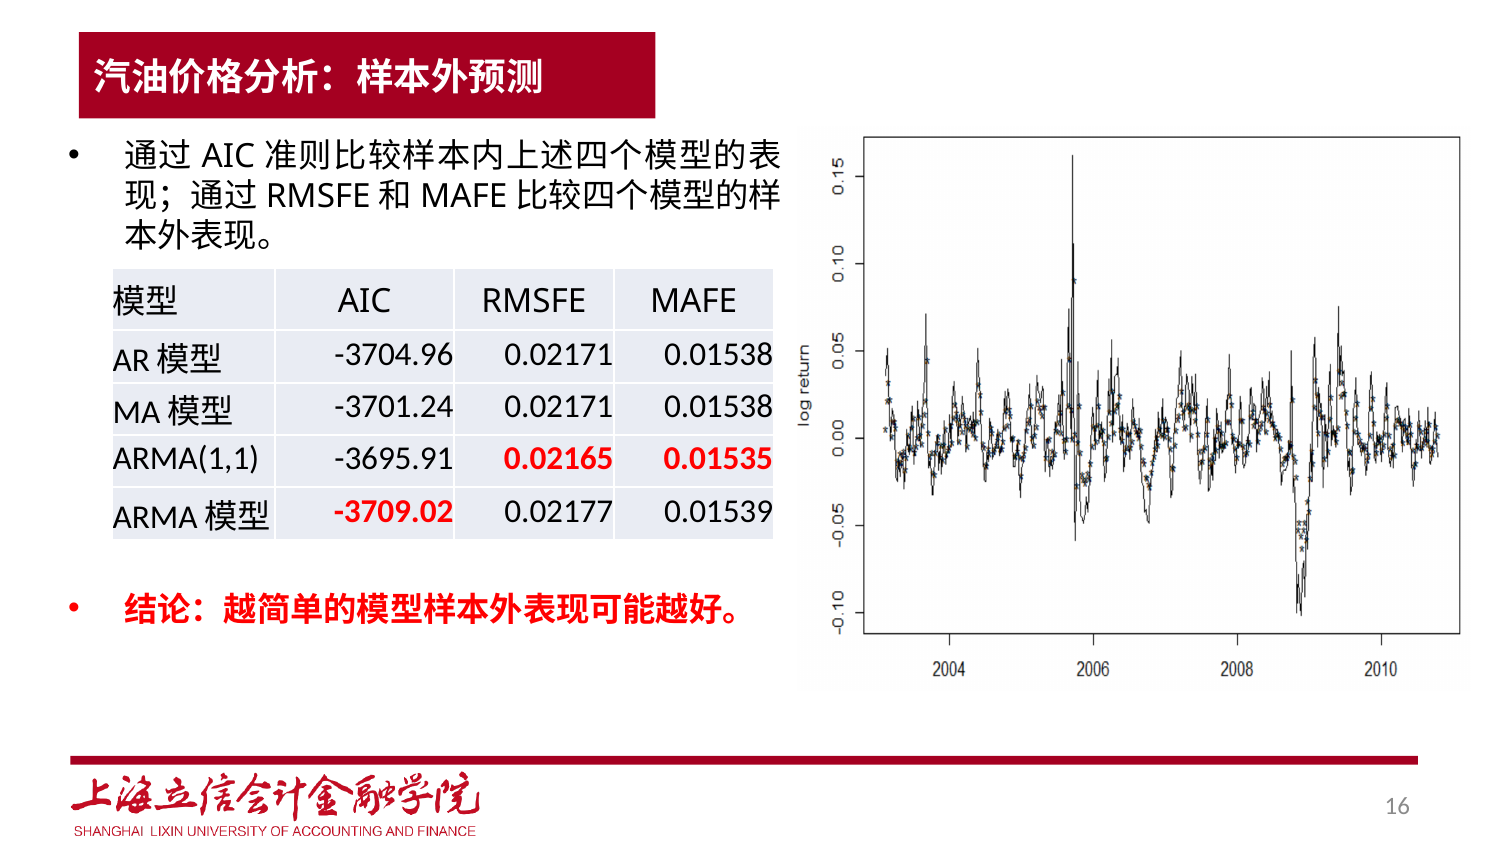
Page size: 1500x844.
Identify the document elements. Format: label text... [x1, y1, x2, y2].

table_cell -3704.96 [276, 331, 453, 382]
table_cell -3695.91 [276, 436, 453, 486]
table_cell 0.01535 [615, 436, 773, 486]
picture [64, 765, 487, 844]
table_header 模型 [113, 269, 274, 329]
text_box 汽油价格分析：样本外预测 [77, 30, 657, 120]
list 通过AIC准则比较样本内上述四个模型的表现；通过RMSFE和MAFE比较四个模型的样本外表现。 结论：越简单的模型样本外表现可能越好。 [53, 126, 798, 741]
table_cell MA模型 [113, 384, 274, 434]
table_cell 0.01538 [615, 331, 773, 382]
slide_number 16 [1074, 782, 1425, 827]
table_cell -3701.24 [276, 384, 453, 434]
table_cell ARMA(1,1) [113, 436, 274, 486]
table_cell 0.01538 [615, 384, 773, 434]
table_header MAFE [615, 269, 773, 329]
table_cell 0.01539 [615, 488, 773, 539]
table_cell 0.02171 [455, 331, 613, 382]
table_cell 0.02165 [455, 436, 613, 486]
table_header RMSFE [455, 269, 613, 329]
table_cell AR模型 [113, 331, 274, 382]
picture [796, 126, 1472, 691]
table_header AIC [276, 269, 453, 329]
table_cell -3709.02 [276, 488, 453, 539]
table_cell 0.02171 [455, 384, 613, 434]
table_cell ARMA模型 [113, 488, 274, 539]
table_cell 0.02177 [455, 488, 613, 539]
